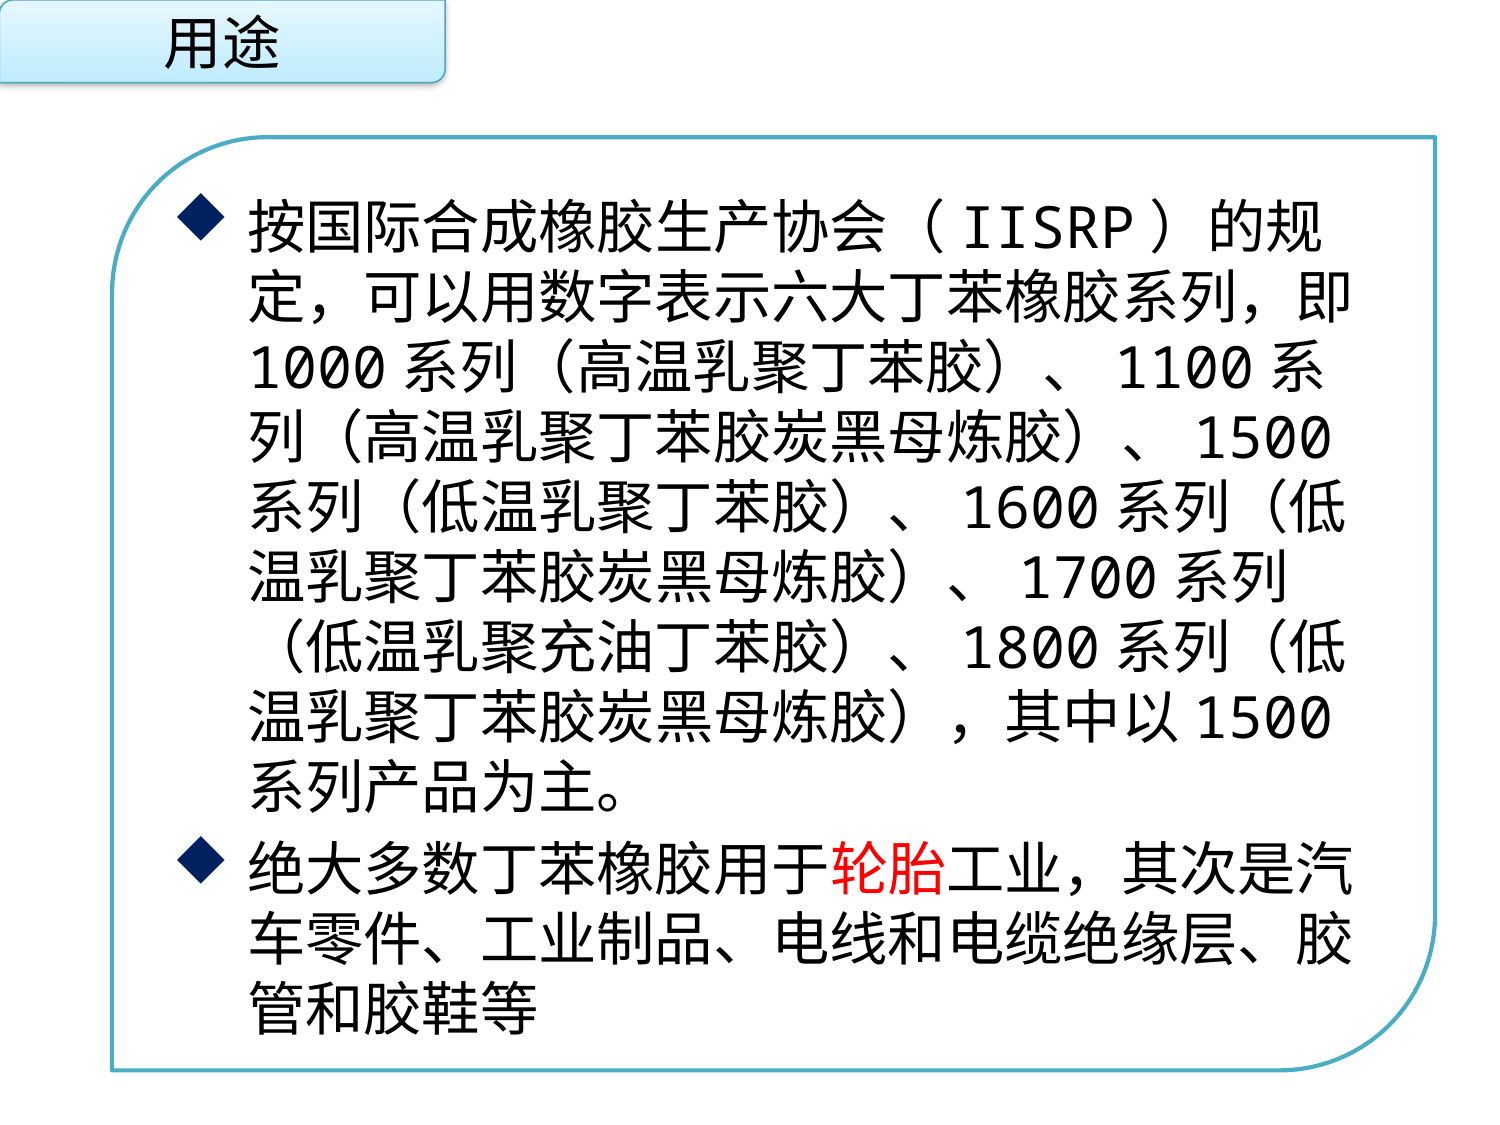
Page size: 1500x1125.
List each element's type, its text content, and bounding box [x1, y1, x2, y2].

text_box 按国际合成橡胶生产协会（IISRP）的规定，可以用数字表示六大丁苯橡胶系列，即1000系列（高温乳聚丁苯胶）、1100系列（高温乳聚丁苯胶炭黑母炼胶）、1500系列（低温乳聚丁苯胶）、1600系列（低温乳聚丁苯胶炭黑母炼胶）、1700系列（低温乳聚充油丁苯胶）、1800系列（低温乳聚丁苯胶炭黑母炼胶），其中以1500系列产品为主。 绝大多数丁苯橡胶用于轮胎工业，其次是汽车零件、工业制品、电线和电缆绝缘层、胶管和胶鞋等 [109, 135, 1438, 1073]
text_box 用途 [0, 0, 446, 84]
